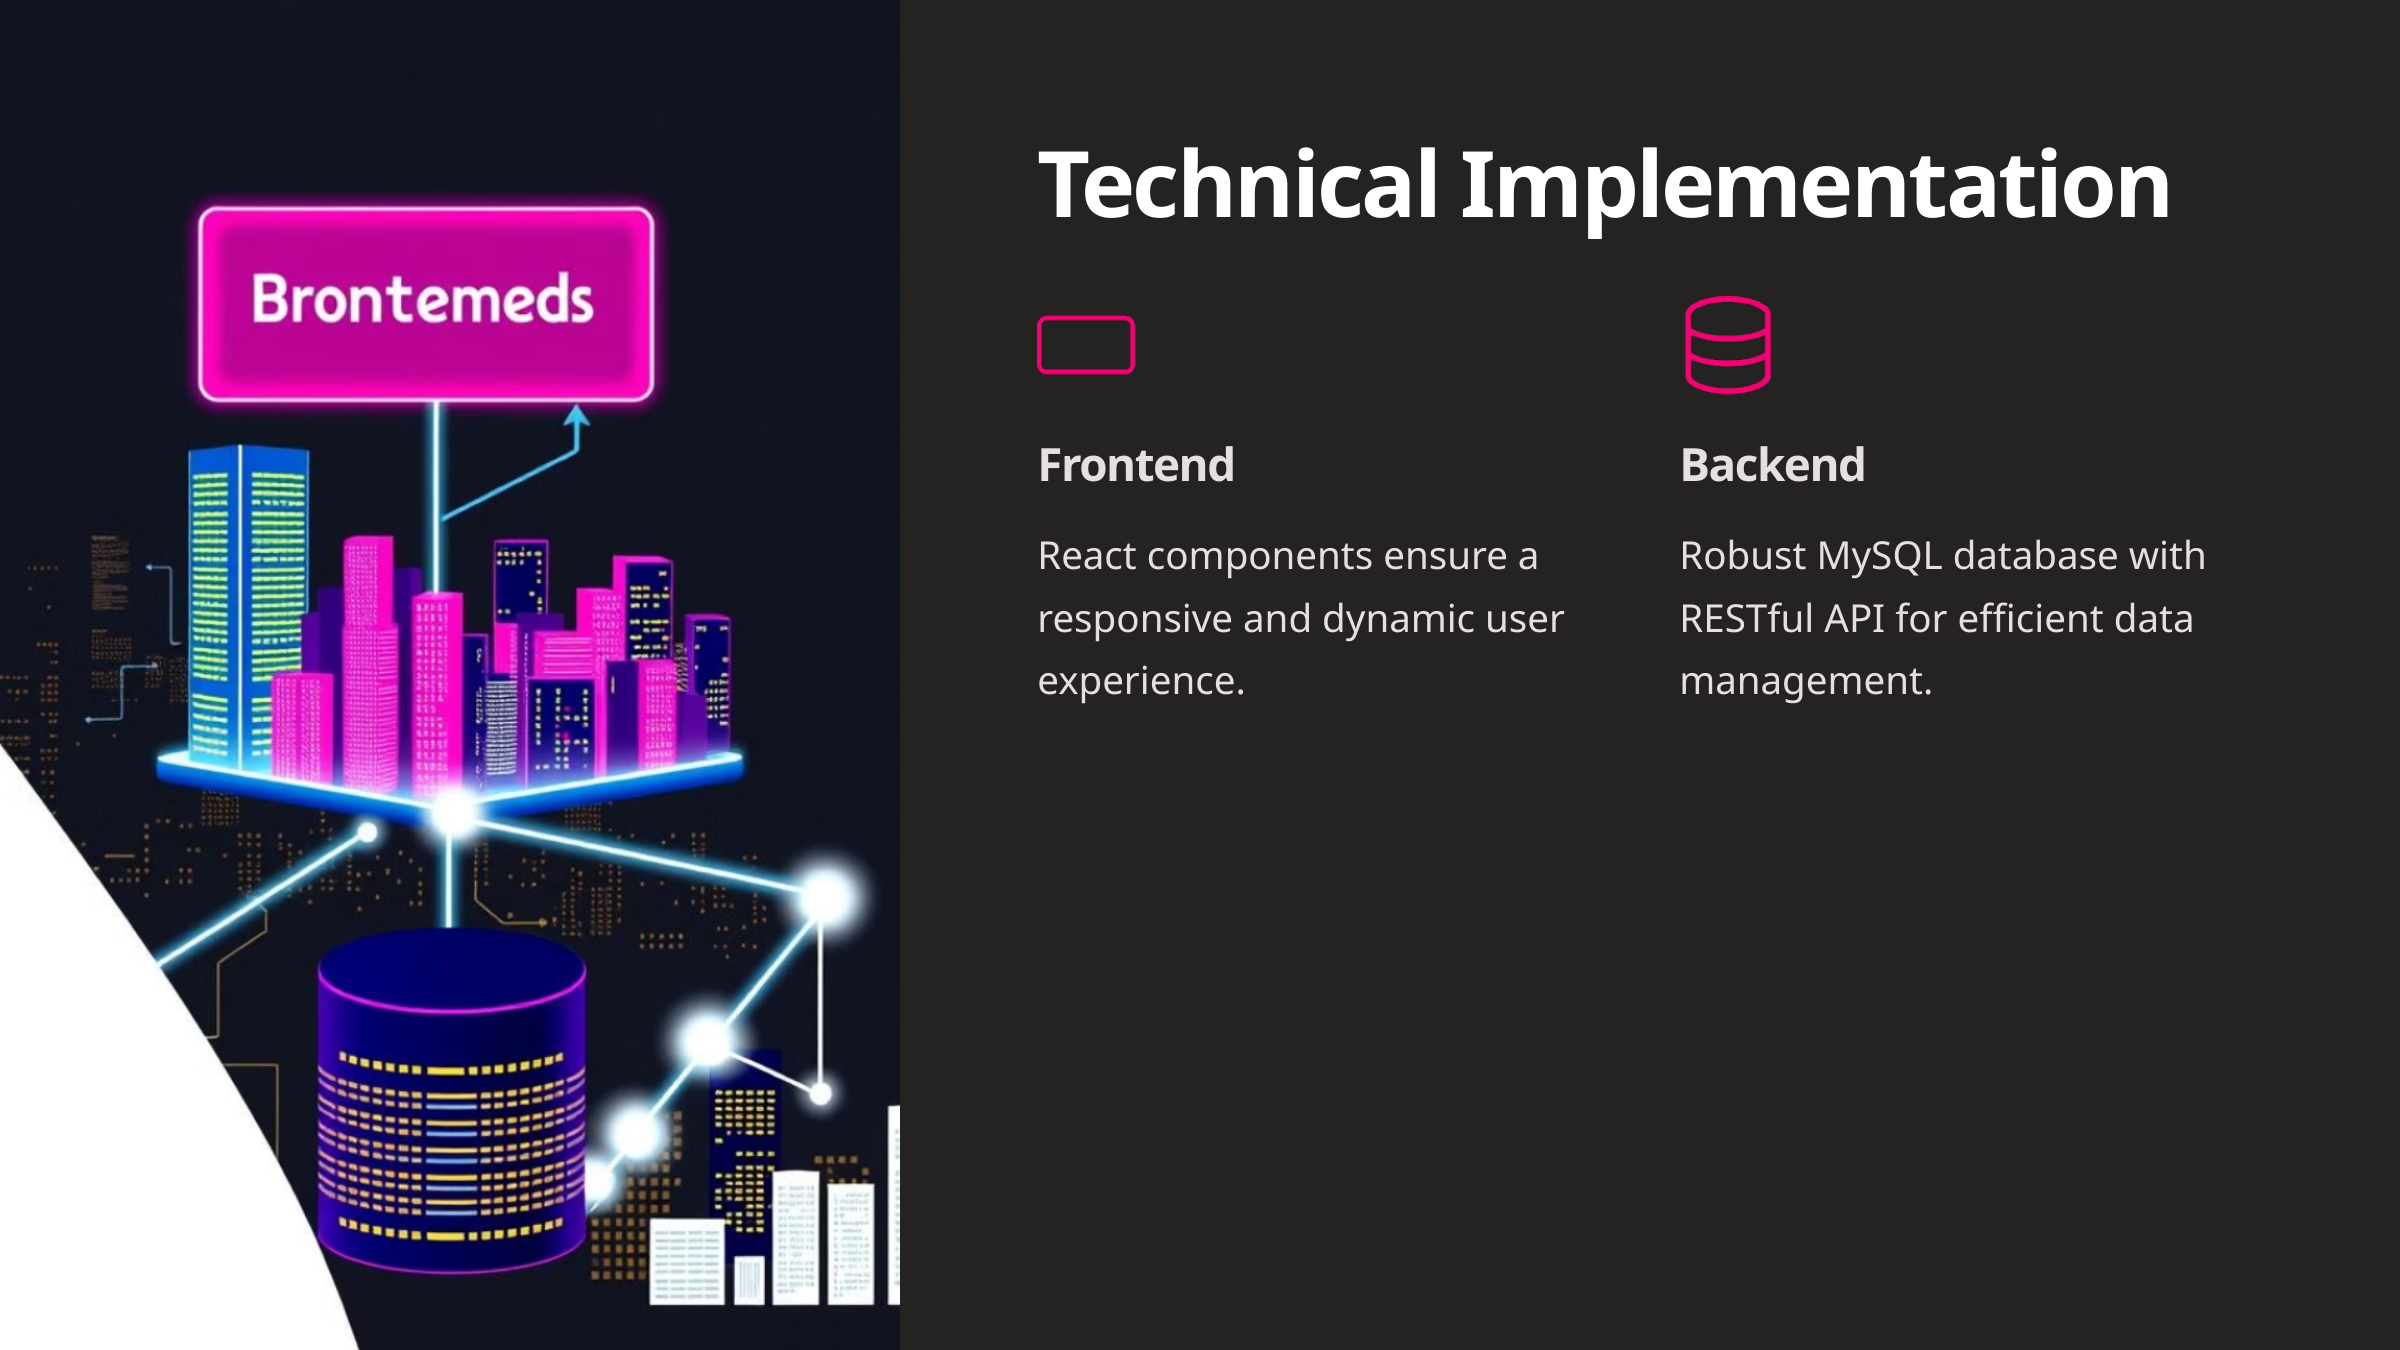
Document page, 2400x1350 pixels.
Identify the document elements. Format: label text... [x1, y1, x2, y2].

text_box Frontend [1037, 433, 1500, 492]
text_box Robust MySQL database with RESTful API for efficient data management. [1679, 514, 2263, 704]
picture [0, 0, 900, 1350]
picture [1679, 296, 1778, 395]
text_box React components ensure a responsive and dynamic user experience. [1037, 514, 1621, 704]
picture [1037, 296, 1136, 395]
text_box Backend [1679, 433, 2142, 492]
text_box Technical Implementation [1037, 121, 2089, 238]
